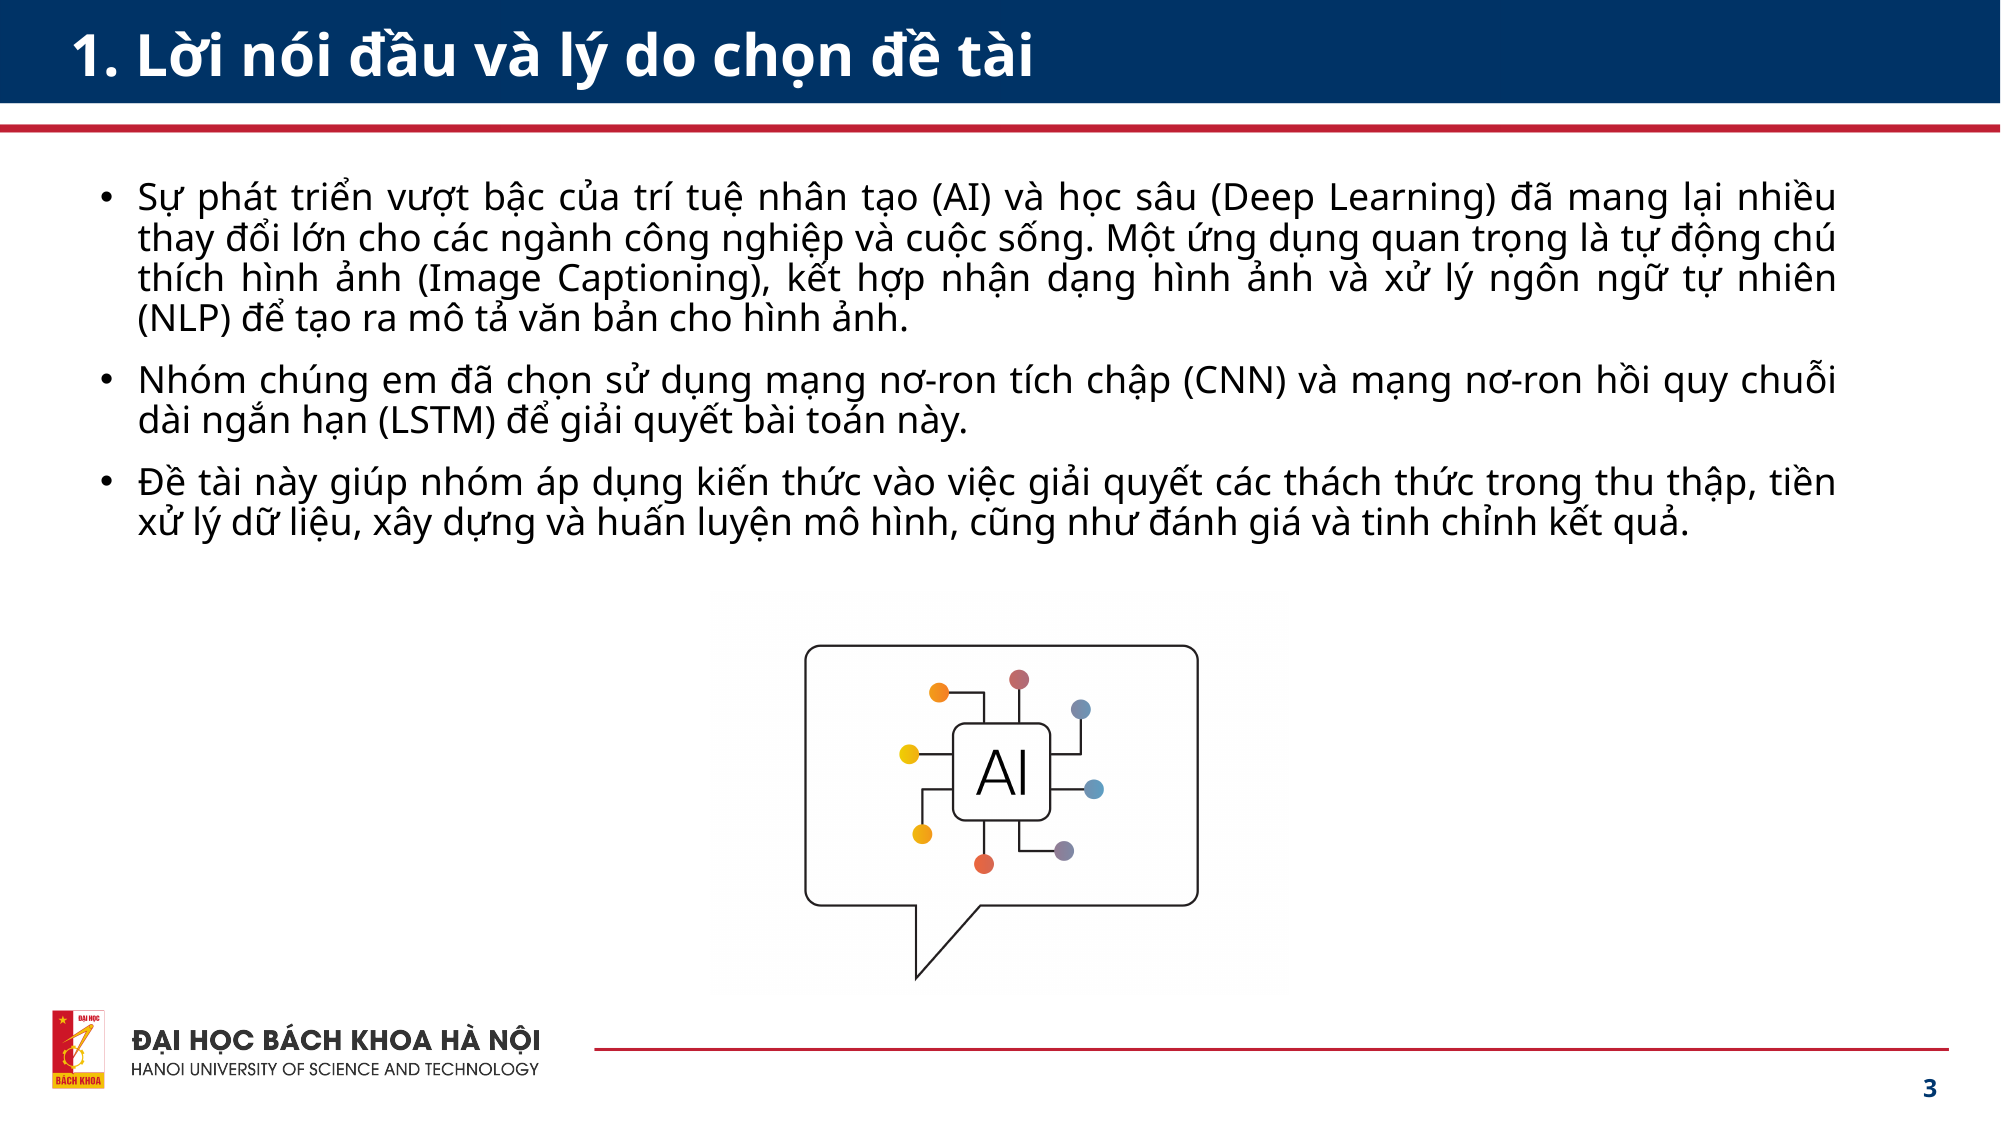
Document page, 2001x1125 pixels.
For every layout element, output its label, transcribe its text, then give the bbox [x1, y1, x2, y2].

title 1. Lời nói đầu và lý do chọn đề tài [55, 18, 1945, 90]
list Sự phát triển vượt bậc của trí tuệ nhân tạo (AI) và học sâu (Deep Learning) đã mang lại nhiều thay đổi lớn cho các ngành công nghiệp và cuộc sống. Một ứng dụng quan trọng là tự động chú thích hình ảnh (Image Captioning), kết hợp nhận dạng hình ảnh và xử lý ngôn ngữ tự nhiên (NLP) để tạo ra mô tả văn bản cho hình ảnh. Nhóm chúng em đã chọn sử dụng mạng nơ-ron tích chập (CNN) và mạng nơ-ron hồi quy chuỗi dài ngắn hạn (LSTM) để giải quyết bài toán này. Đề tài này giúp nhóm áp dụng kiến thức vào việc giải quyết các thách thức trong thu thập, tiền xử lý dữ liệu, xây dựng và huấn luyện mô hình, cũng như đánh giá và tinh chỉnh kết quả. [85, 170, 1854, 977]
slide_number 3 [1502, 1065, 1953, 1125]
picture [0, 0, 2001, 1125]
